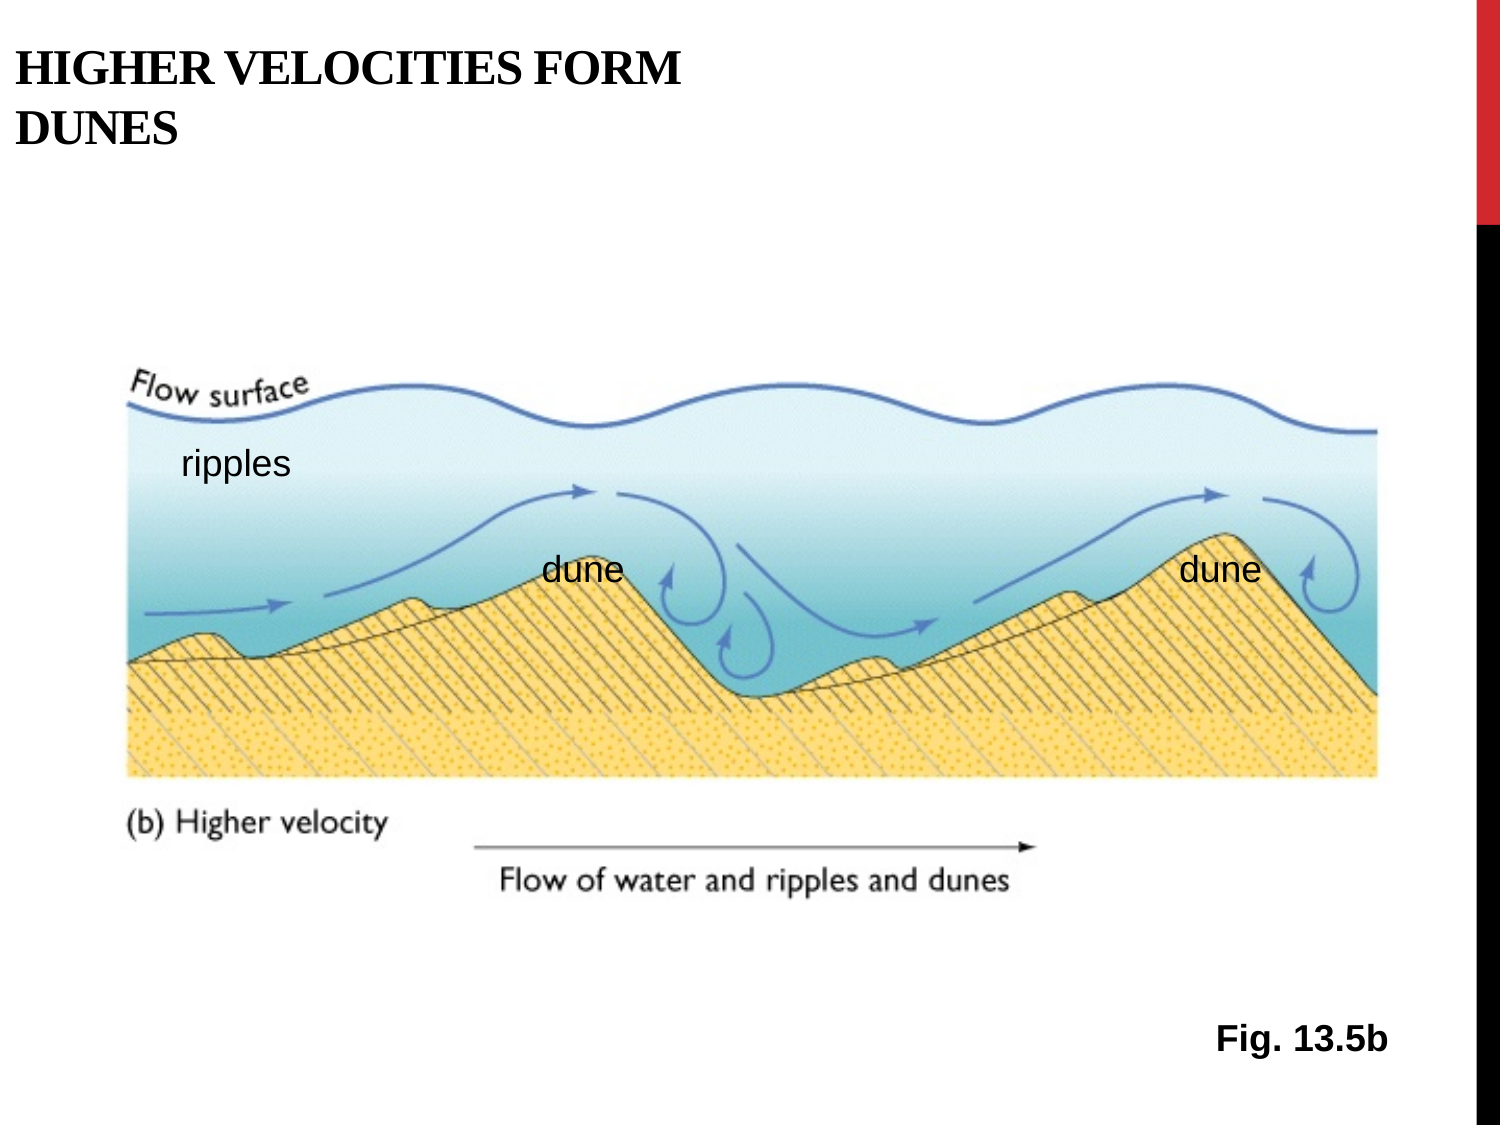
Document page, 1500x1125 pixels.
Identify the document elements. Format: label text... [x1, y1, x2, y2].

picture [86, 349, 1405, 909]
text_box Fig. 13.5b [1201, 1006, 1405, 1067]
title Higher Velocities Form Dunes [0, 0, 845, 163]
